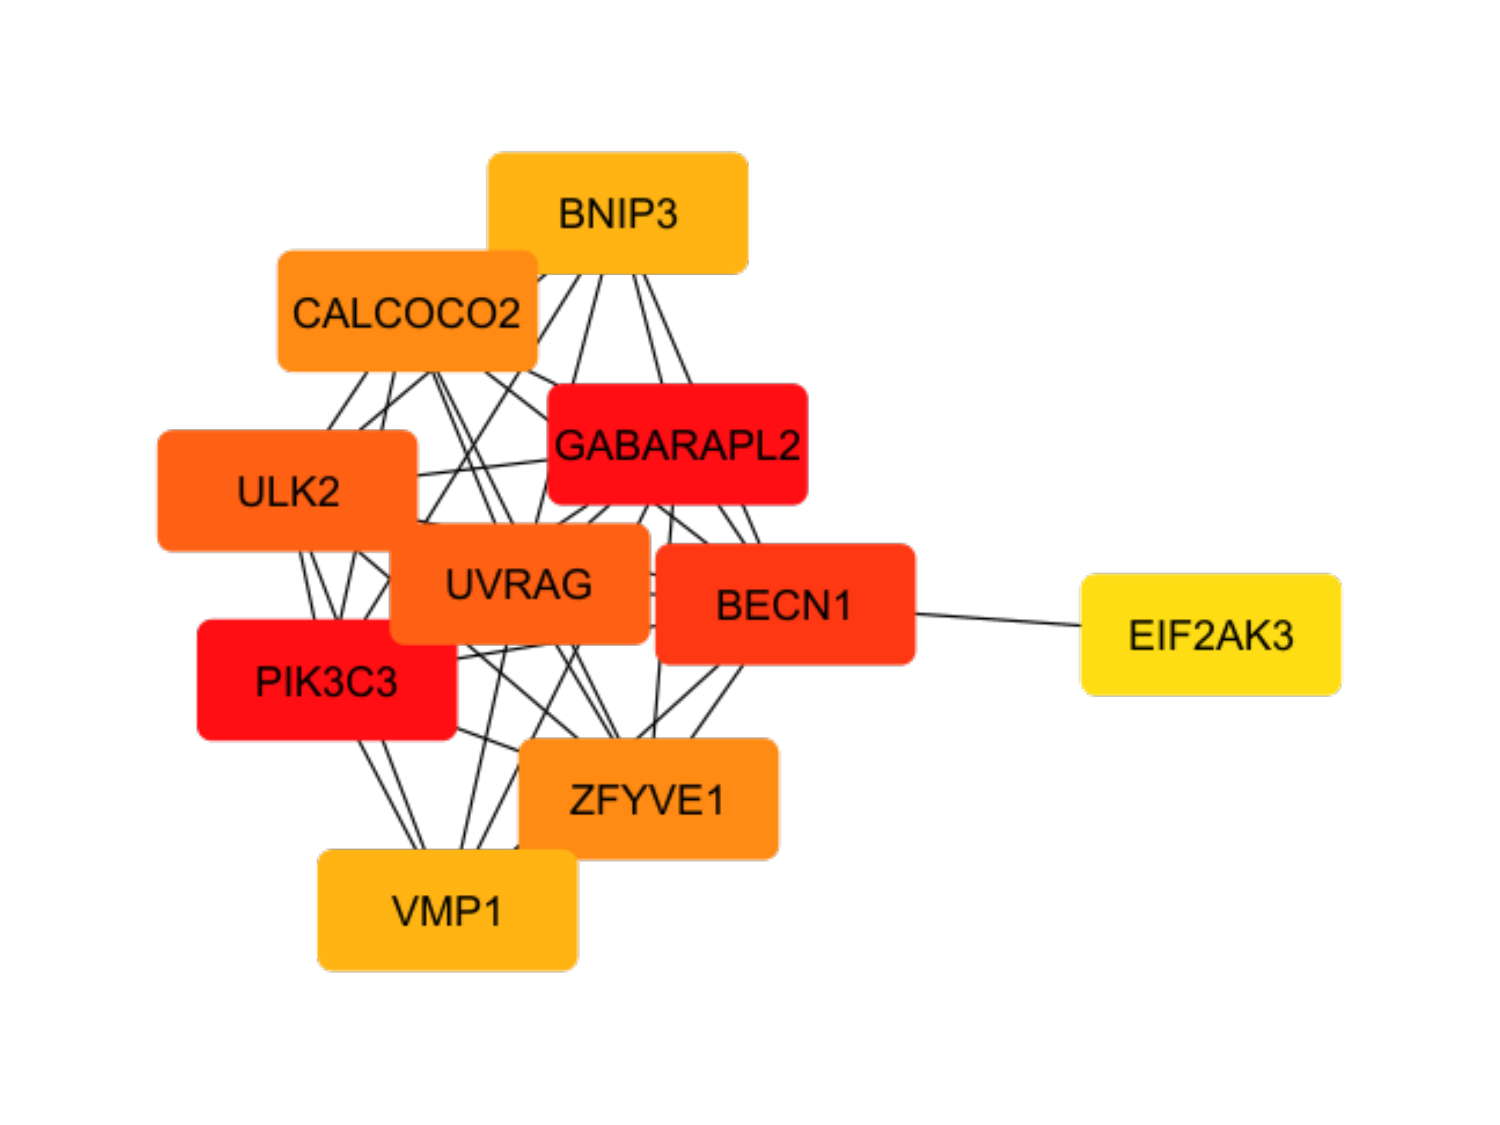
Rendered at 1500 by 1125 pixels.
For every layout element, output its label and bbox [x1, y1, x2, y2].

picture [105, 136, 1395, 989]
